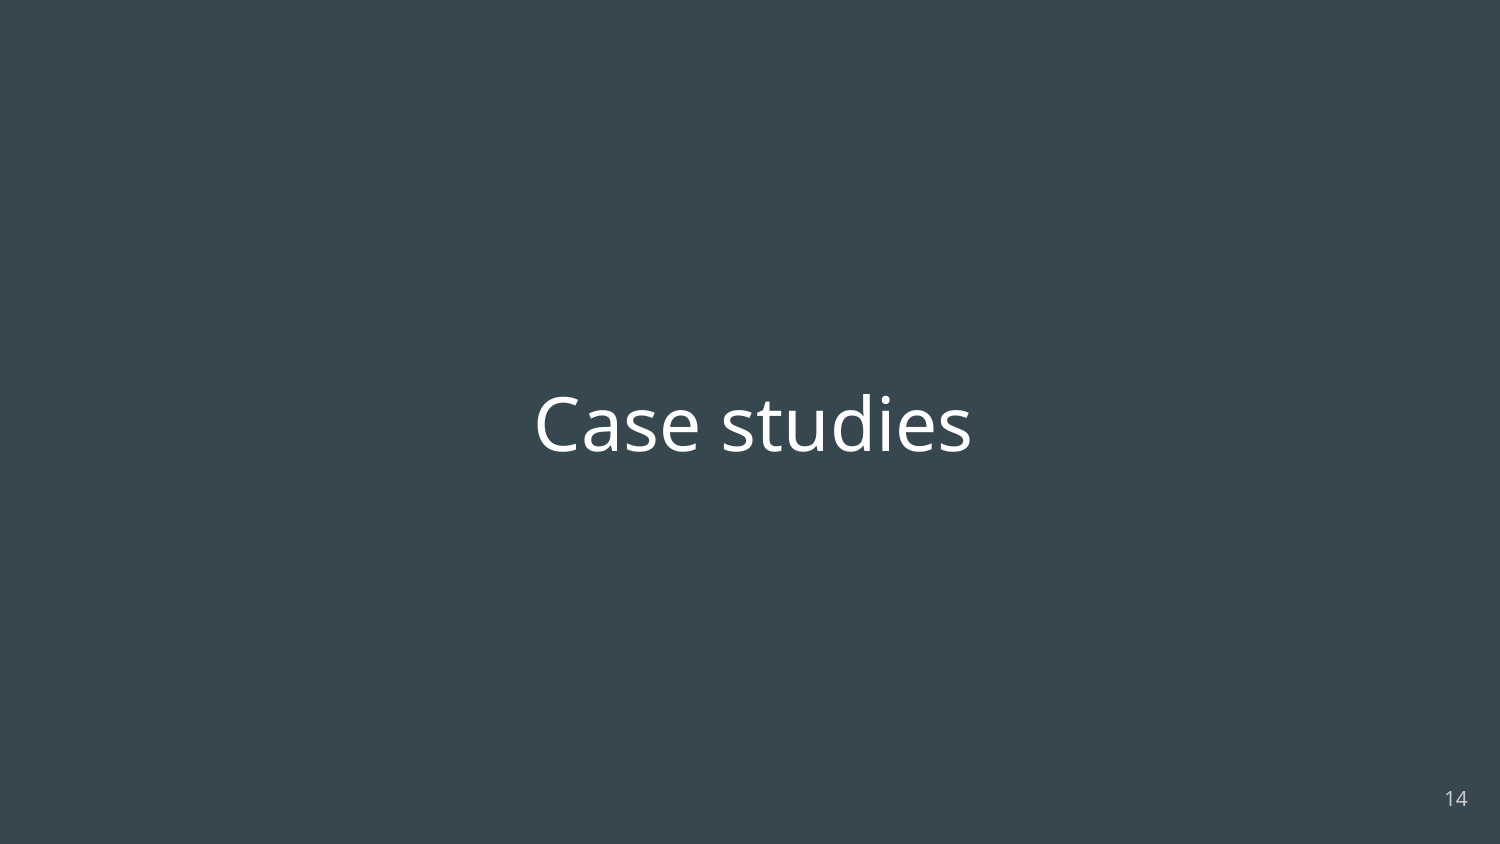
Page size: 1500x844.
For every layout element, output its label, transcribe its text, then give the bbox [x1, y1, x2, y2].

title Case studies [110, 351, 1399, 493]
slide_number ‹#› [1392, 767, 1483, 833]
